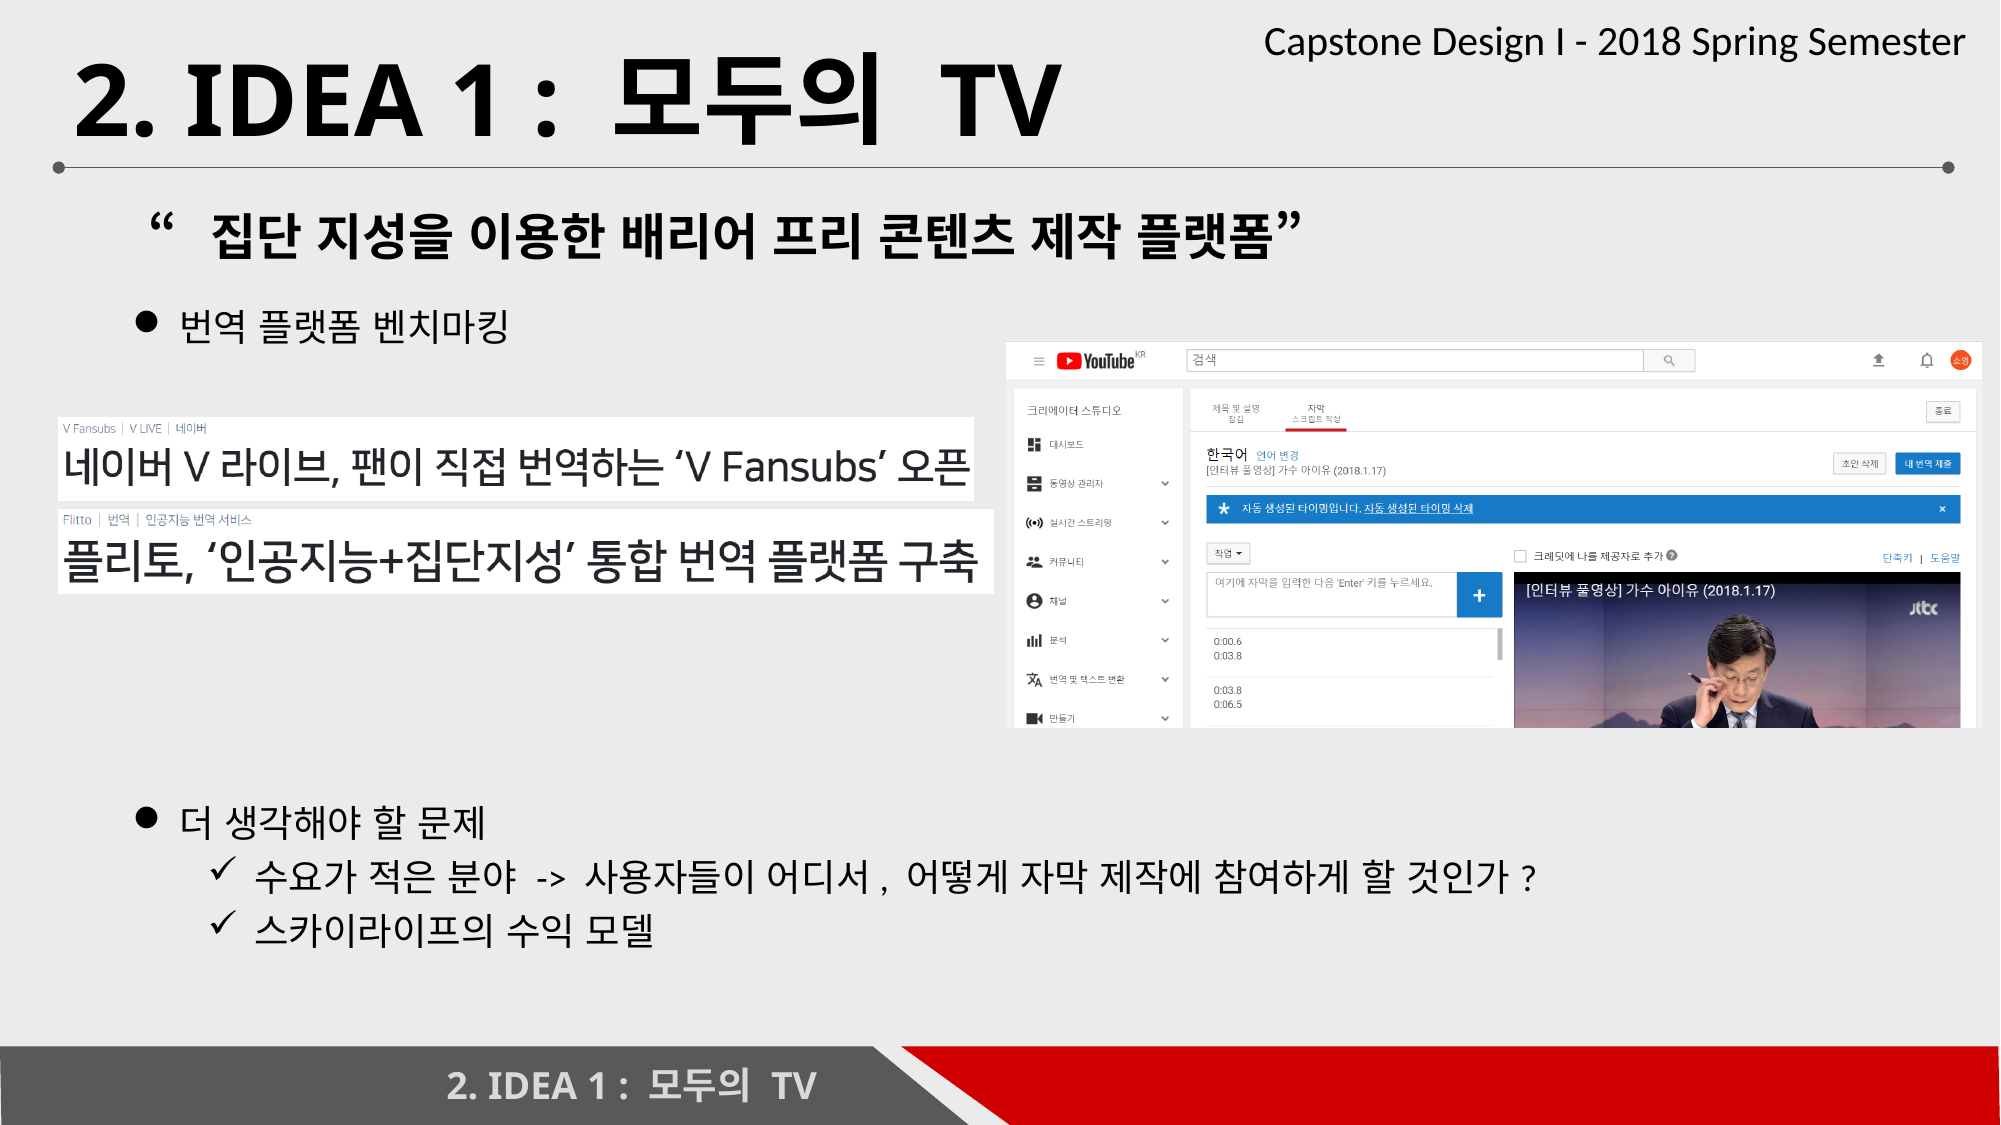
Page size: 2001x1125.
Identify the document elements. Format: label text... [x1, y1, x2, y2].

picture [58, 417, 974, 501]
text_box 번역 플랫폼 벤치마킹 [117, 287, 1942, 357]
text_box “집단 지성을 이용한 배리어 프리 콘텐츠 제작 플랫폼” [58, 186, 1919, 273]
picture [58, 509, 994, 594]
title 2. IDEA 1 : 모두의 TV [58, 0, 2000, 166]
picture [1006, 340, 1982, 729]
text_box 더 생각해야 할 문제 수요가 적은 분야 -> 사용자들이 어디서, 어떻게 자막 제작에 참여하게 할 것인가? 스카이라이프의 수익 모델 [117, 783, 1942, 961]
text_box 2. IDEA 1 : 모두의 TV [23, 1054, 832, 1115]
